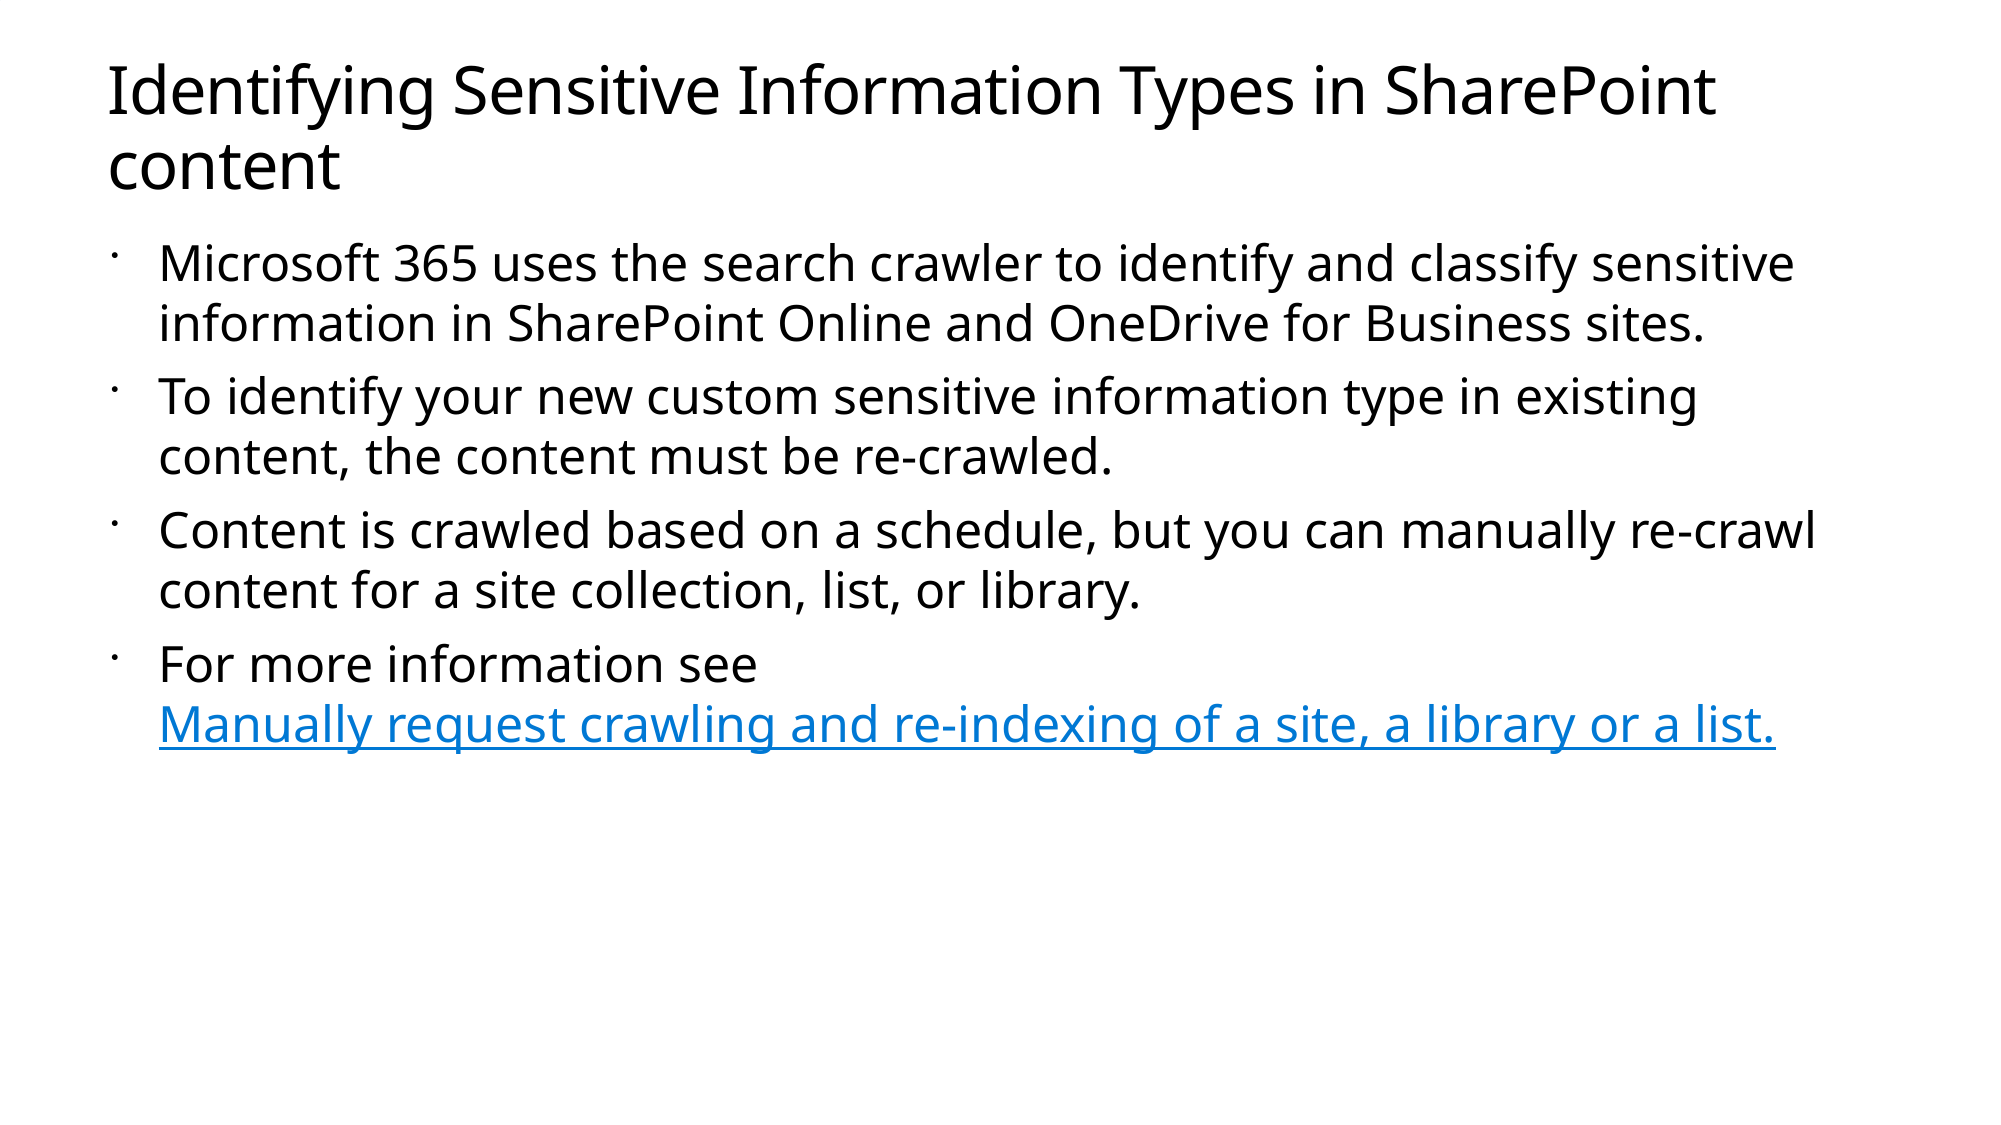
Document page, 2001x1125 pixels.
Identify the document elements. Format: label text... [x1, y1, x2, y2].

title Identifying Sensitive Information Types in SharePoint content [107, 52, 1893, 204]
list Microsoft 365 uses the search crawler to identify and classify sensitive information in SharePoint Online and OneDrive for Business sites. To identify your new custom sensitive information type in existing content, the content must be re-crawled. Content is crawled based on a schedule, but you can manually re-crawl content for a site collection, list, or library. For more information see Manually request crawling and re-indexing of a site, a library or a list. [107, 230, 1893, 1022]
